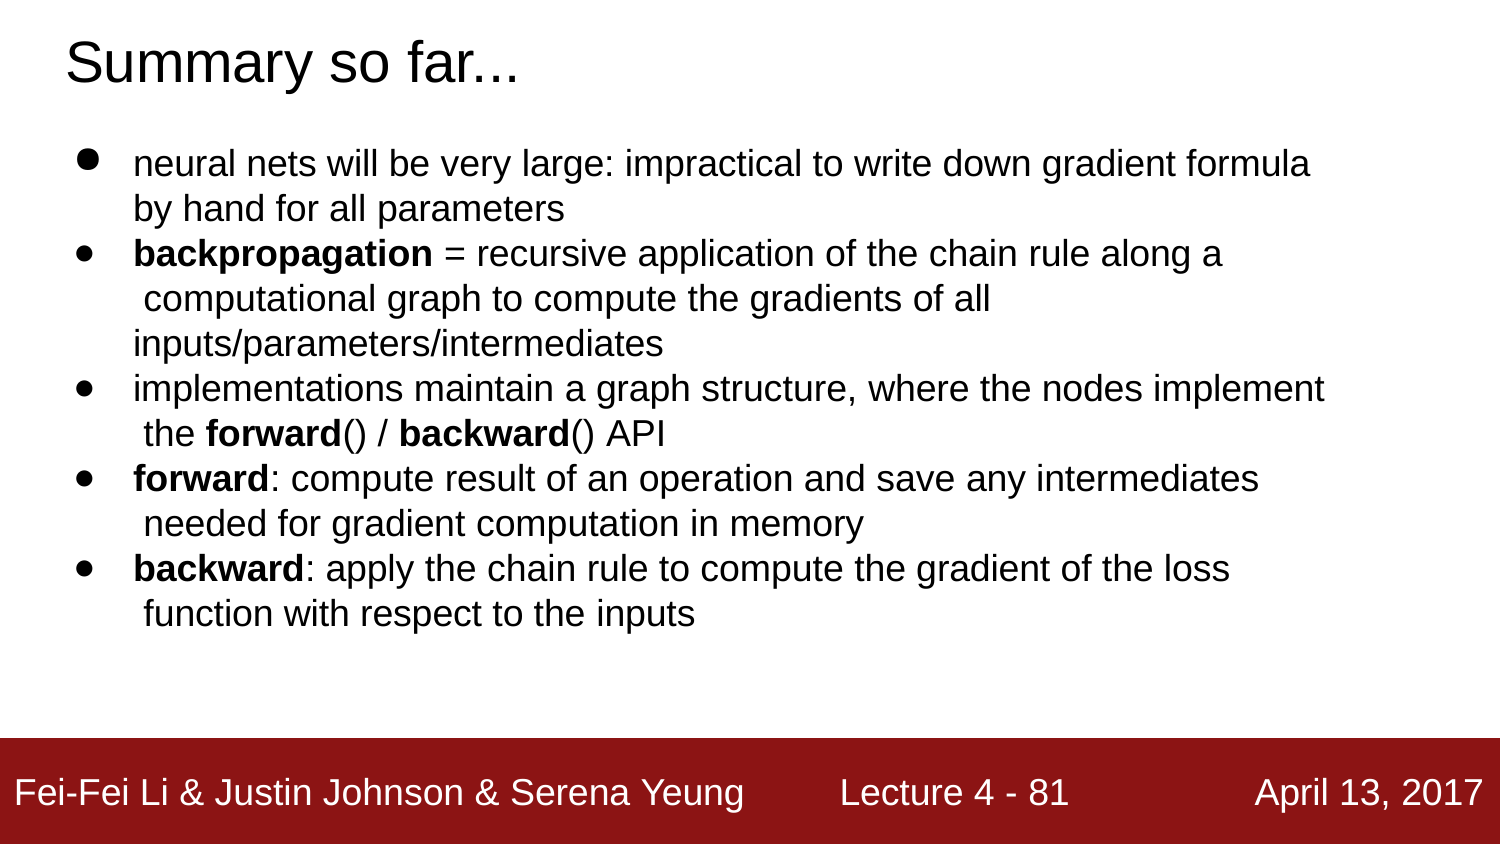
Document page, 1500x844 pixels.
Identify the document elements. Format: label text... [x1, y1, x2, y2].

text_box neural nets will be very large: impractical to write down gradient formula by hand for all parameters backpropagation = recursive application of the chain rule along a computational graph to compute the gradients of all inputs/parameters/intermediates implementations maintain a graph structure, where the nodes implement the forward() / backward() API forward: compute result of an operation and save any intermediates needed for gradient computation in memory backward: apply the chain rule to compute the gradient of the loss function with respect to the inputs [70, 137, 1336, 634]
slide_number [1252, 769, 1488, 844]
slide_number Lecture 4 - 58 [837, 769, 1073, 844]
footer Fei-Fei Li & Justin Johnson & Serena Yeung [11, 769, 753, 844]
title Summary so far... [63, 22, 527, 166]
